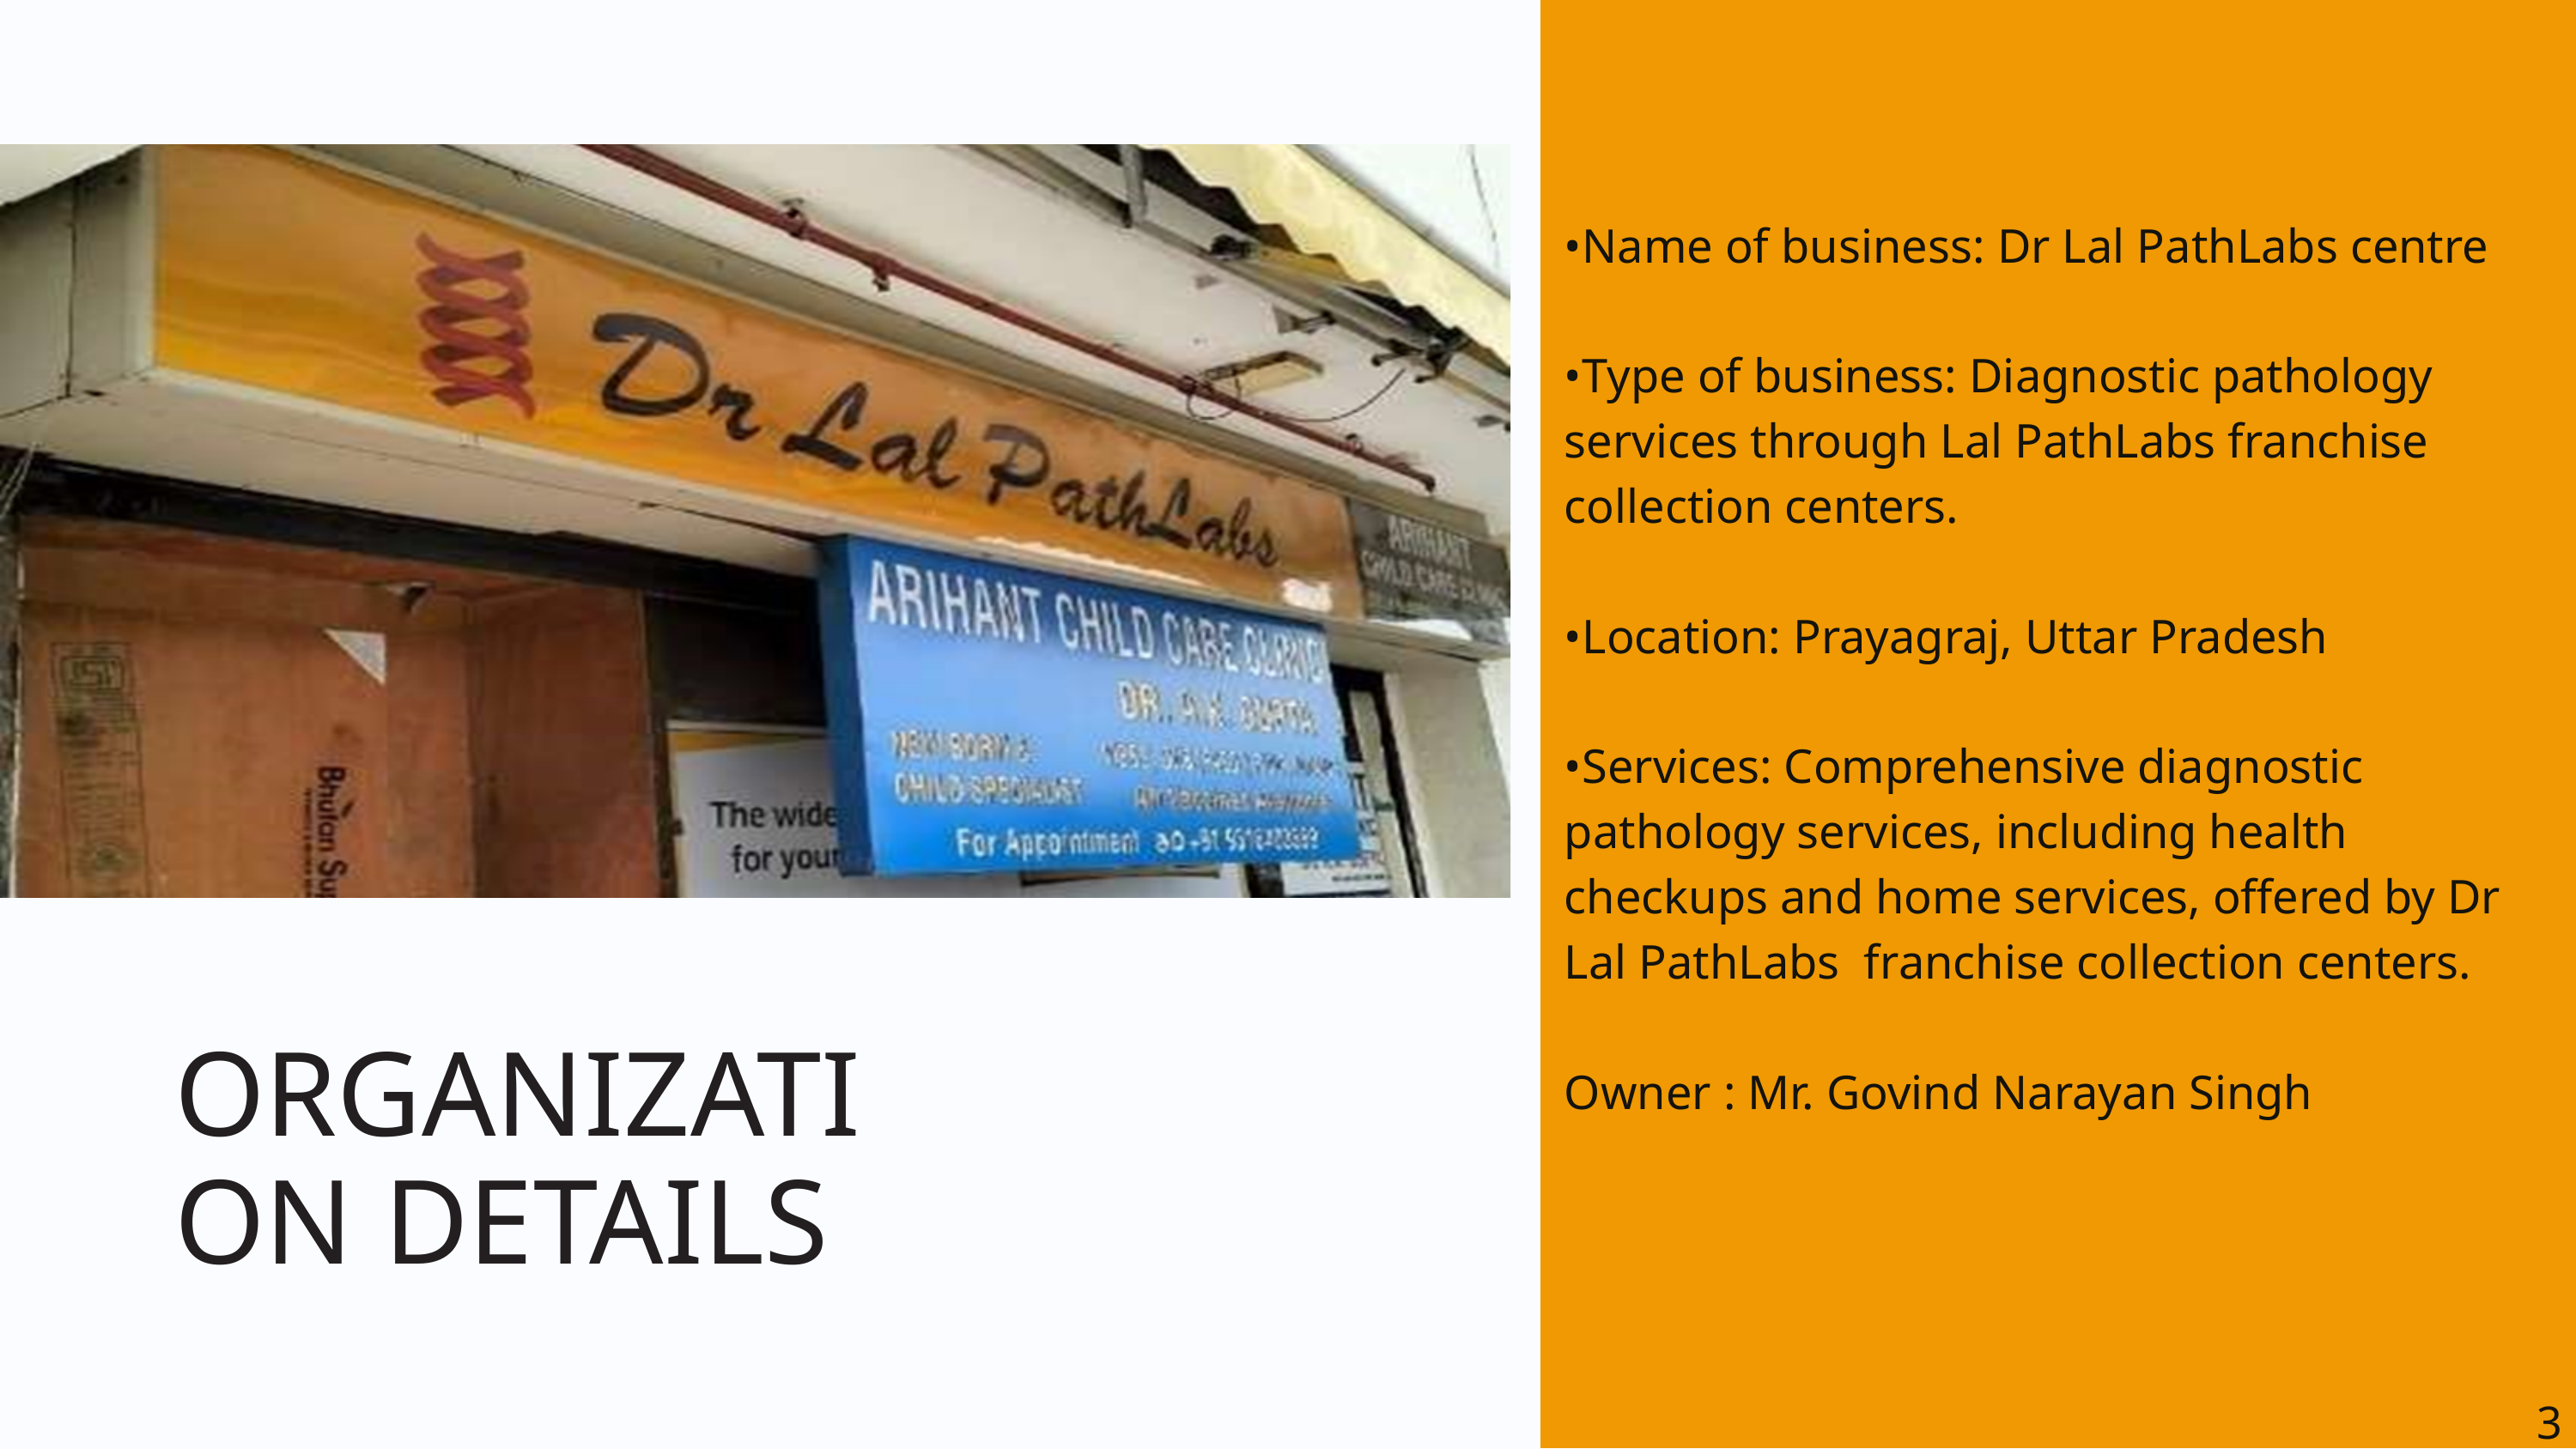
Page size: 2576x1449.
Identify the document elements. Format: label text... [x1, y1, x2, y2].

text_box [0, 144, 1511, 898]
text_box ORGANIZATION DETAILS [174, 1031, 945, 1288]
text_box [1540, 0, 2576, 1449]
